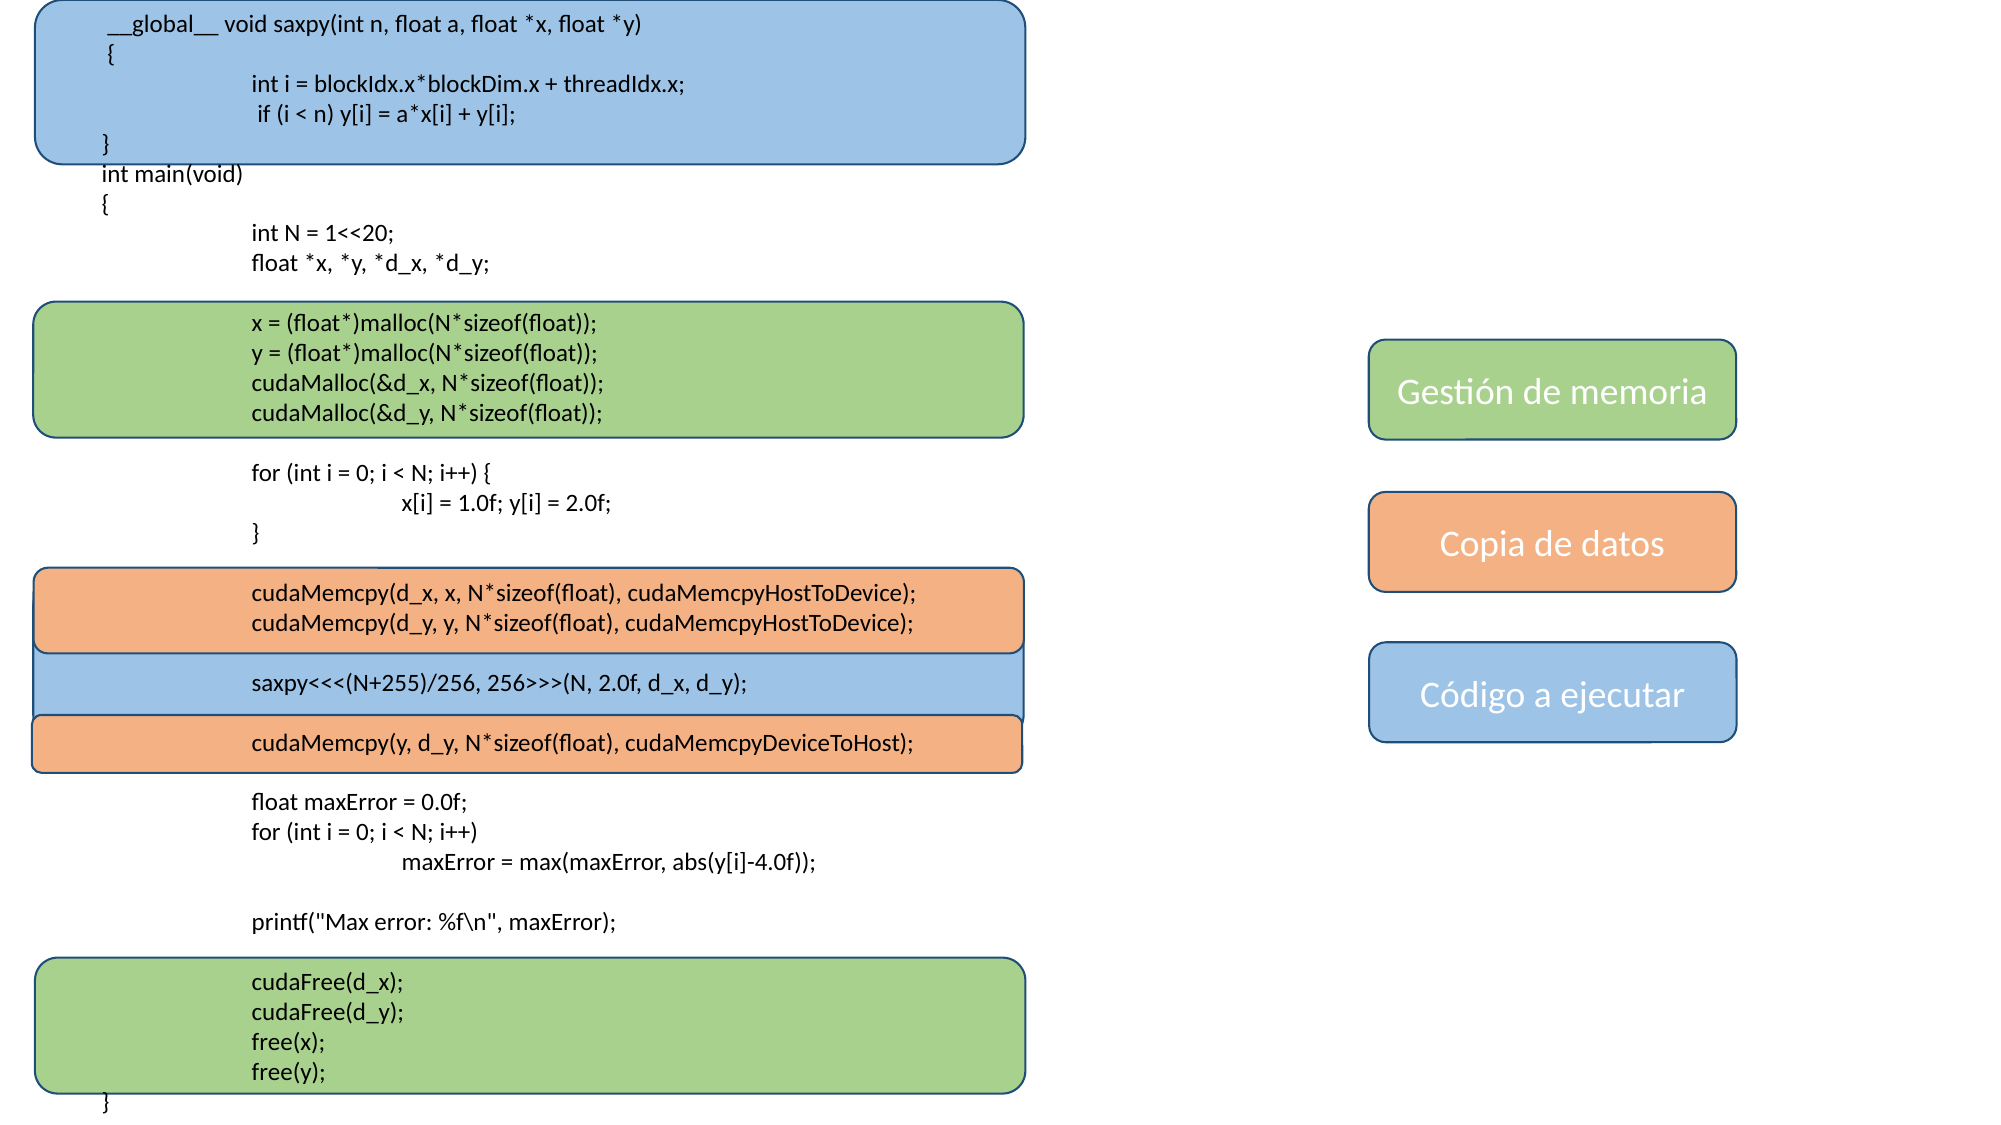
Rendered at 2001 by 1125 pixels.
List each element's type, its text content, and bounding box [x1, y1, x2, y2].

text_box [33, 956, 86, 1095]
text_box [939, 713, 1024, 774]
text_box [33, 0, 86, 166]
text_box [32, 566, 86, 655]
text_box [32, 300, 86, 439]
text_box Copia de datos [1367, 490, 1738, 593]
text_box [939, 566, 1025, 655]
text_box [939, 300, 1025, 439]
text_box __global__ void saxpy(int n, float a, float *x, float *y) { int i = blockIdx.x*blockDim.x + threadIdx.x; if (i < n) y[i] = a*x[i] + y[i]; } int main(void) { int N = 1<<20; float *x, *y, *d_x, *d_y; x = (float*)malloc(N*sizeof(float)); y = (float*)malloc(N*sizeof(float)); cudaMalloc(&d_x, N*sizeof(float)); cudaMalloc(&d_y, N*sizeof(float)); for (int i = 0; i < N; i++) { x[i] = 1.0f; y[i] = 2.0f; } cudaMemcpy(d_x, x, N*sizeof(float), cudaMemcpyHostToDevice); cudaMemcpy(d_y, y, N*sizeof(float), cudaMemcpyHostToDevice); saxpy<<<(N+255)/256, 256>>>(N, 2.0f, d_x, d_y); cudaMemcpy(y, d_y, N*sizeof(float), cudaMemcpyDeviceToHost); float maxError = 0.0f; for (int i = 0; i < N; i++) maxError = max(maxError, abs(y[i]-4.0f)); printf("Max error: %f\n", maxError); cudaFree(d_x); cudaFree(d_y); free(x); free(y); } [86, 0, 939, 1123]
text_box Código a ejecutar [1368, 641, 1738, 744]
text_box Gestión de memoria [1367, 338, 1738, 441]
text_box [939, 956, 1027, 1095]
text_box [939, 645, 1025, 722]
text_box [32, 644, 86, 718]
text_box [939, 0, 1027, 166]
text_box [30, 713, 86, 774]
